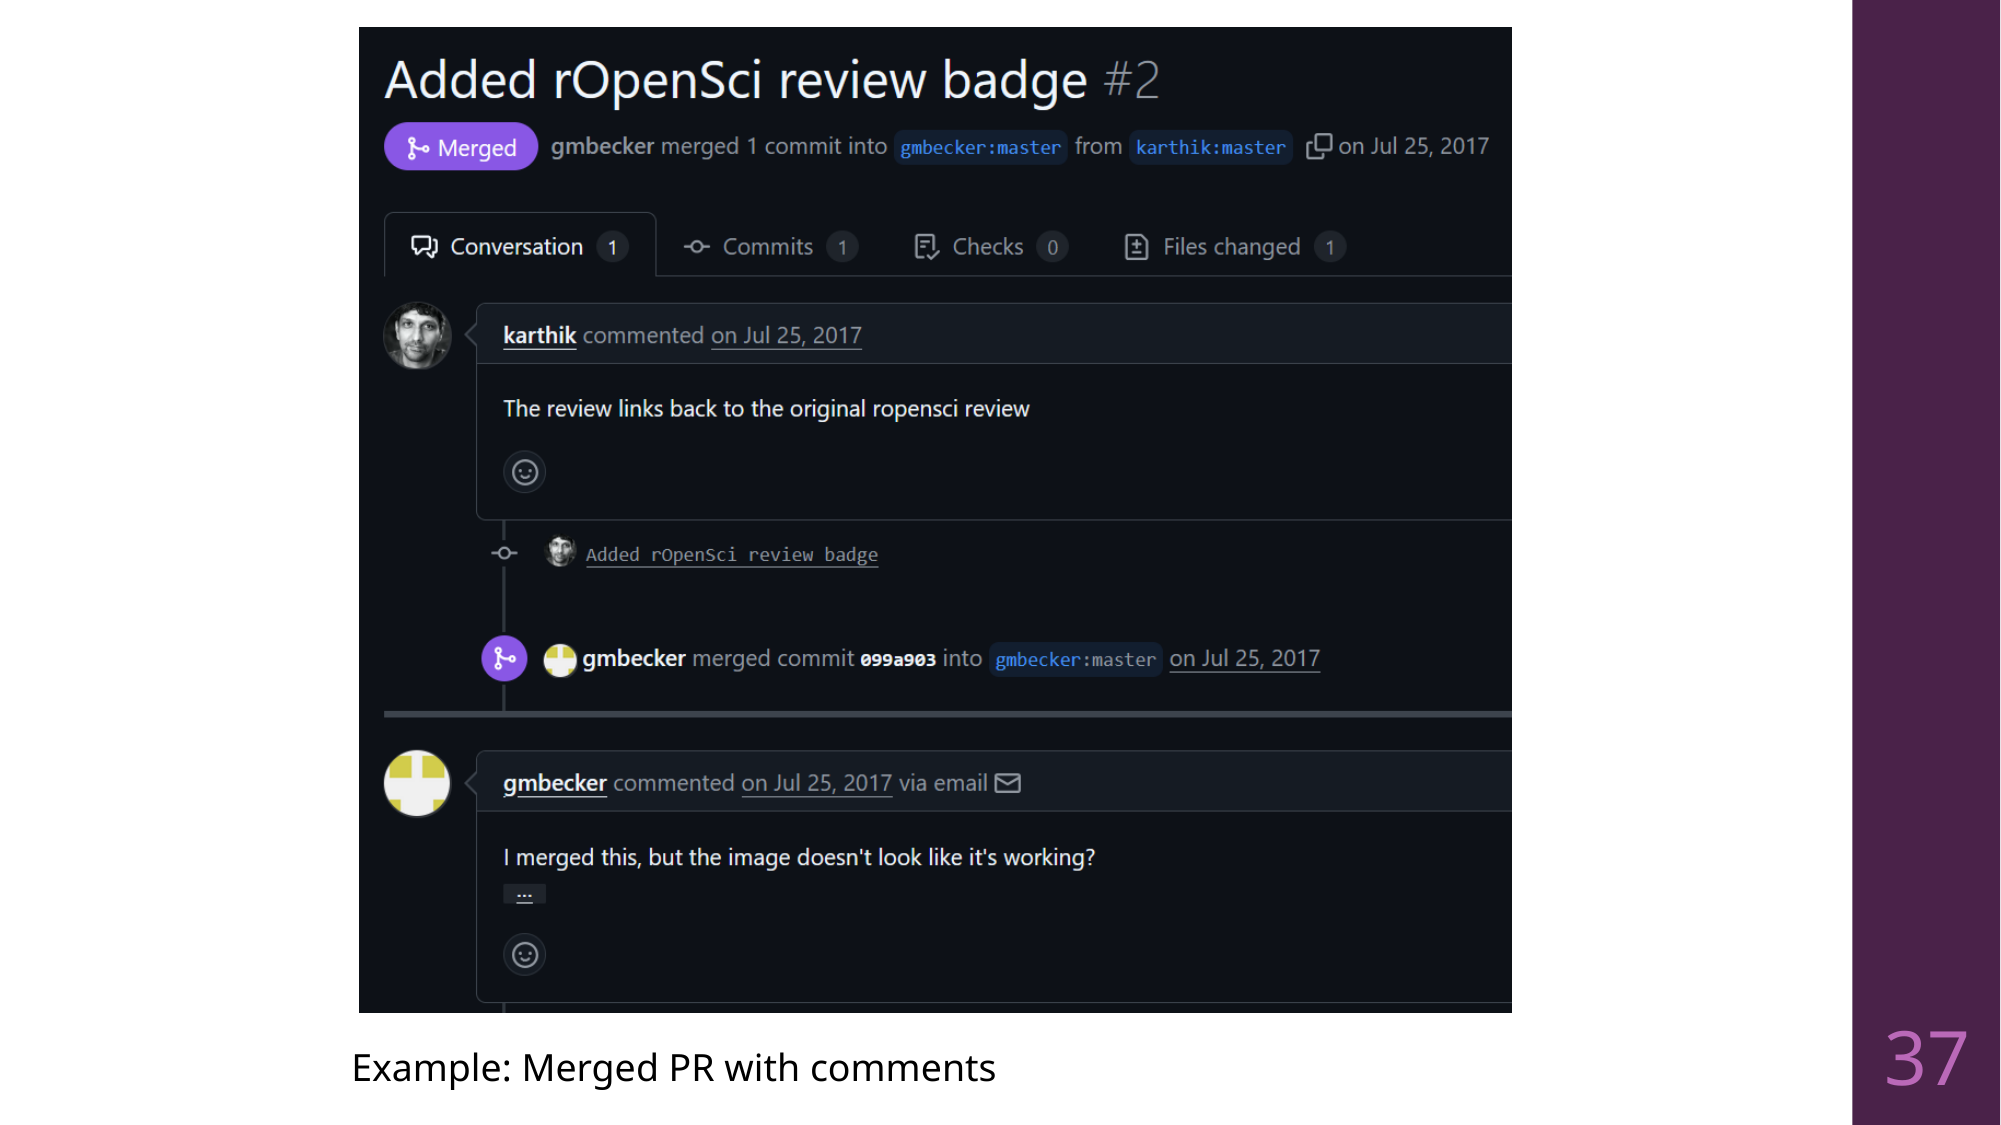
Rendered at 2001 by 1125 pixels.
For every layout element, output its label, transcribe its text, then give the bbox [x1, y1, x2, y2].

slide_number 37 [1852, 1012, 2000, 1110]
text_box Example: Merged PR with comments [336, 1036, 1012, 1097]
picture [359, 27, 1513, 1013]
